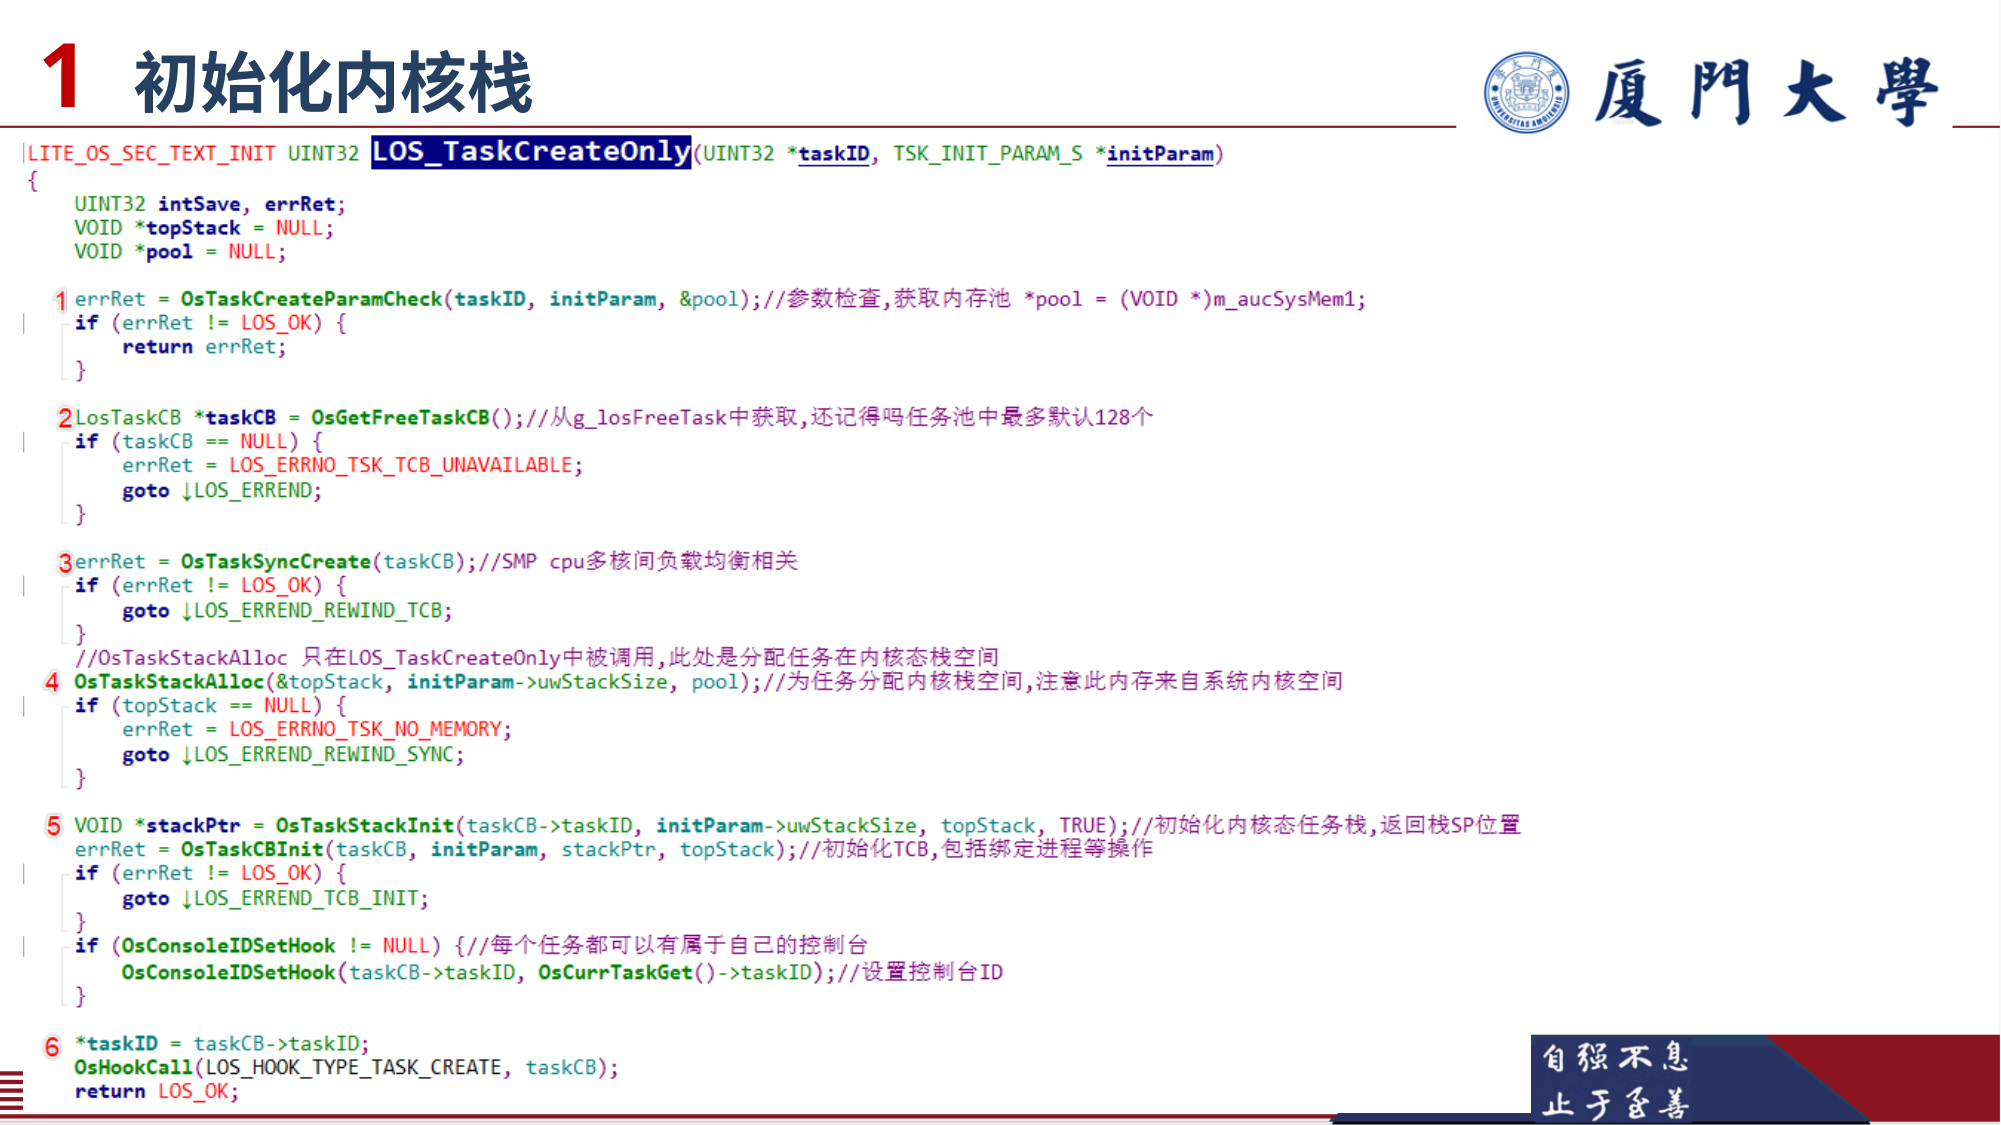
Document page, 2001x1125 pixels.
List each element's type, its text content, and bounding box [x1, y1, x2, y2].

picture [0, 0, 2001, 1125]
text_box 1 初始化内核栈 [23, 11, 1639, 133]
